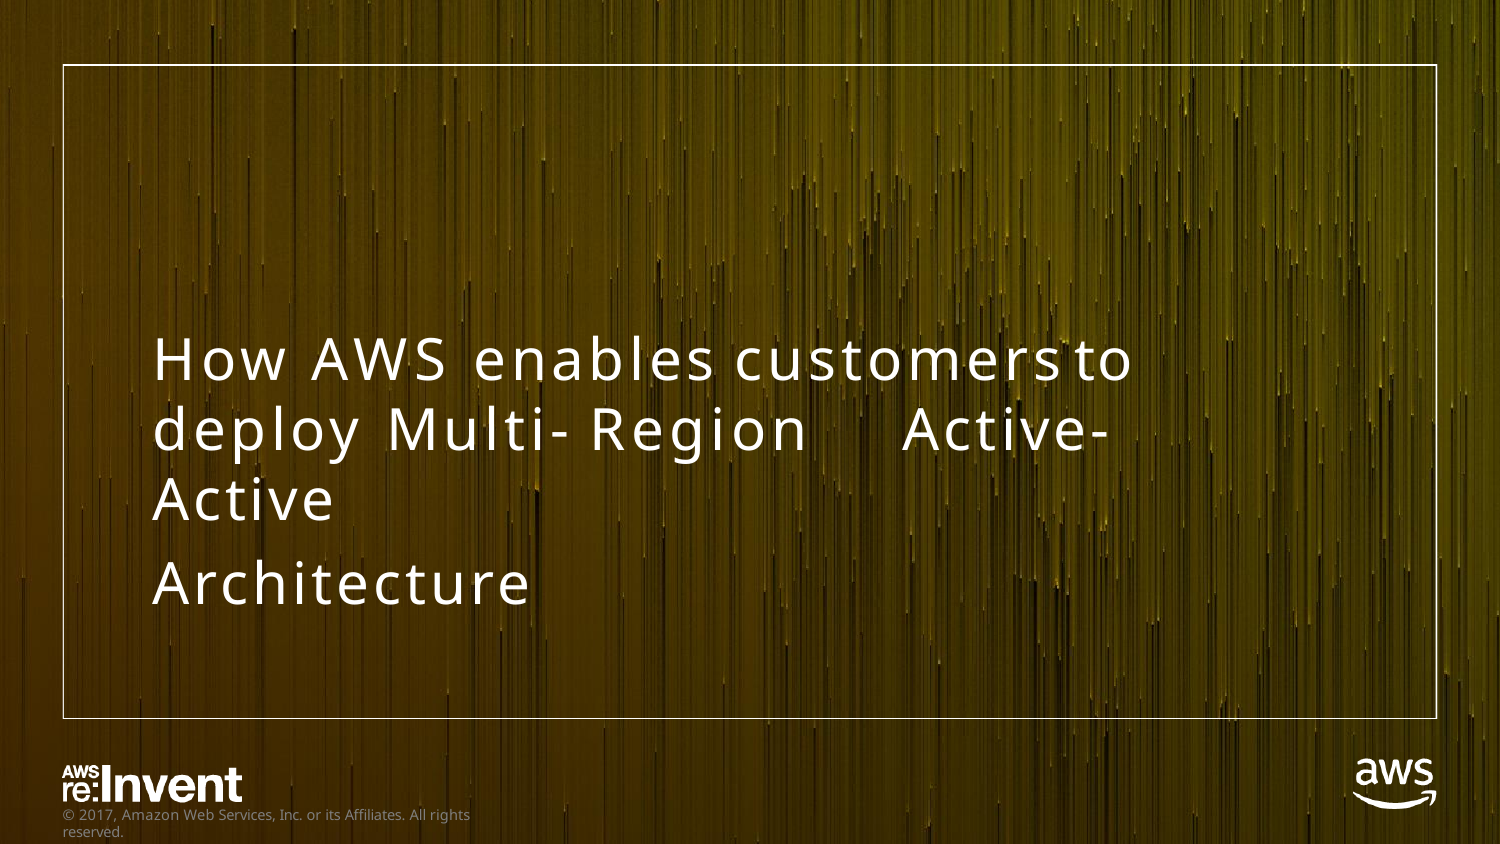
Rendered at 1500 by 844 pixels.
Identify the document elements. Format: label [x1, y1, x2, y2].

text_box [0, 0, 1500, 844]
